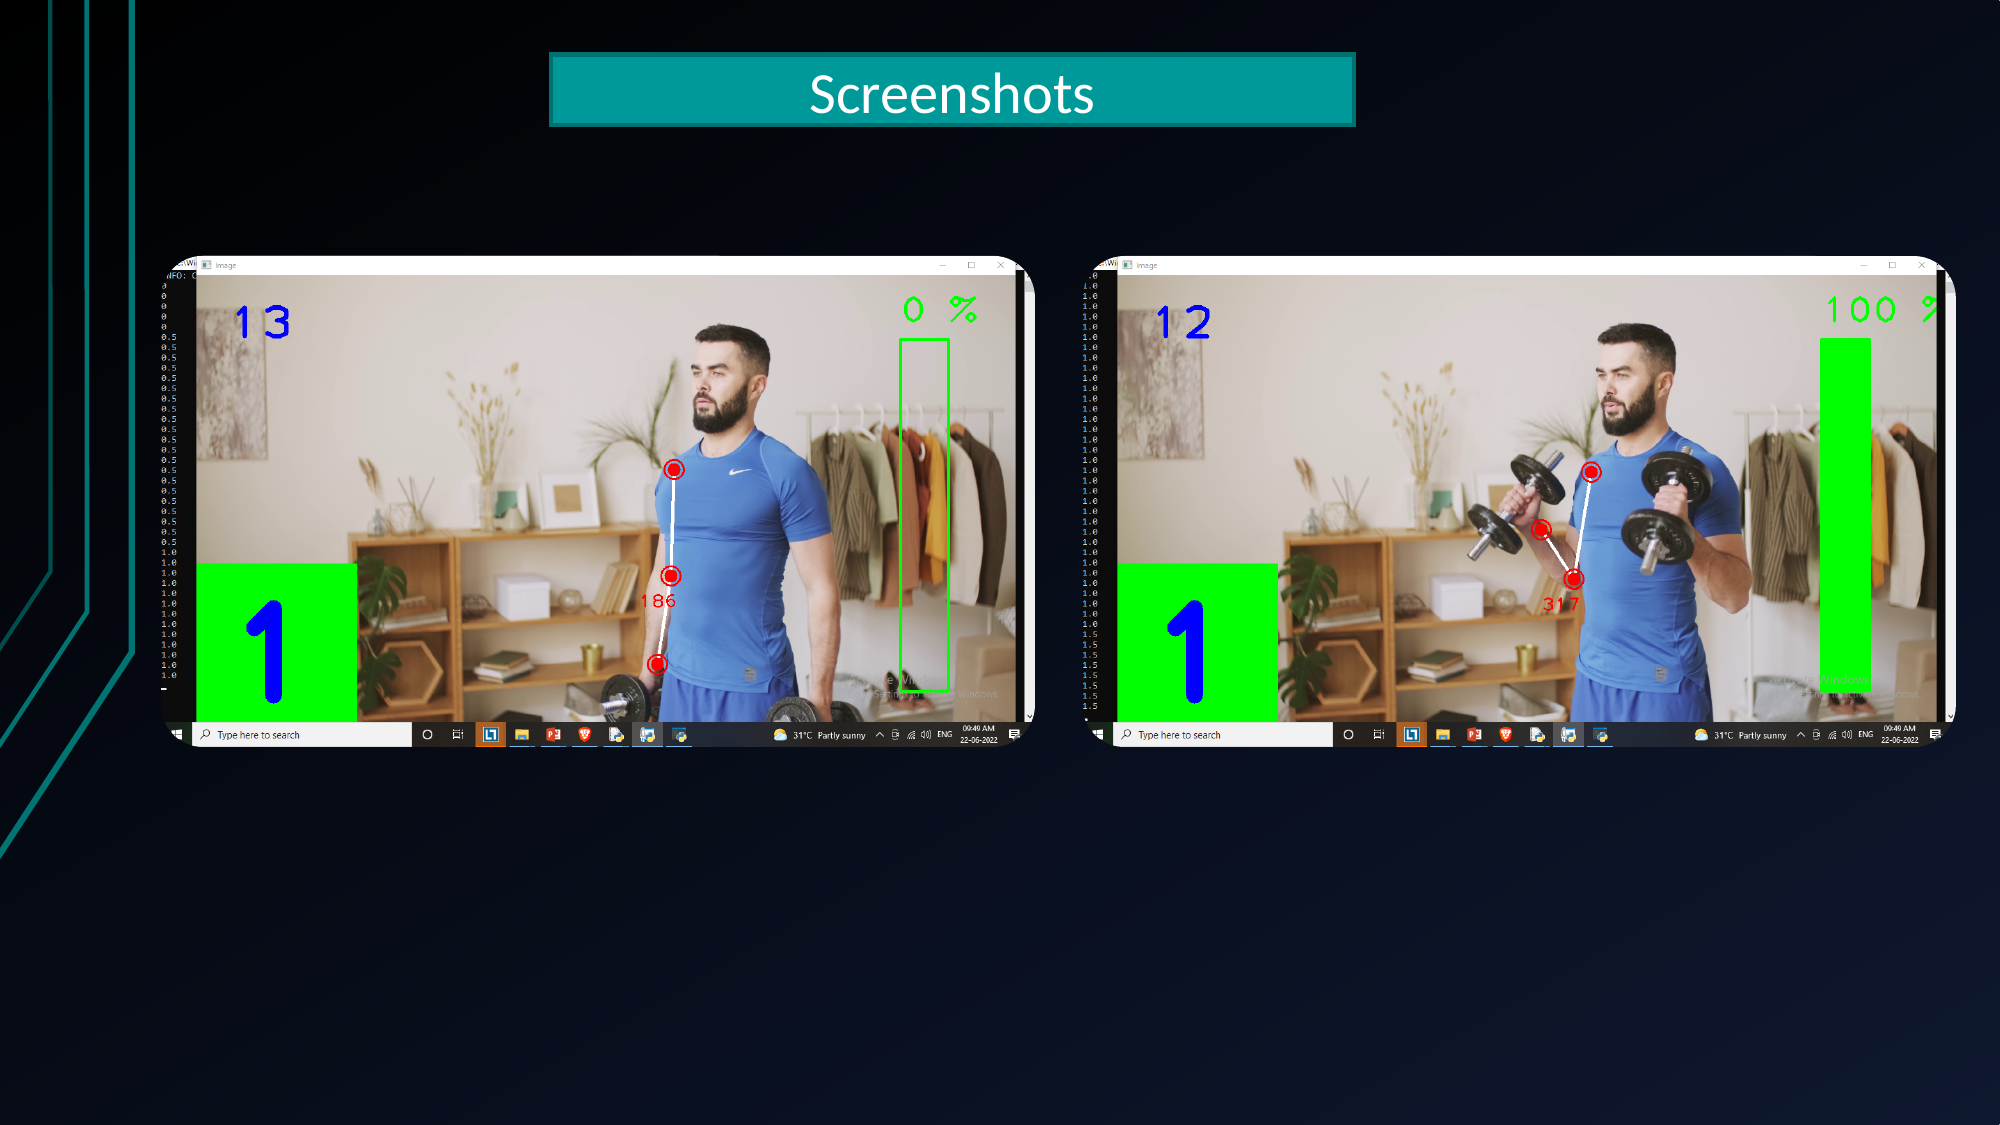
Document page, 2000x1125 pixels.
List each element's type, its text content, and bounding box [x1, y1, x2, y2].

text_box Screenshots [549, 52, 1356, 127]
text_box [160, 255, 1036, 748]
text_box [1082, 255, 1956, 748]
